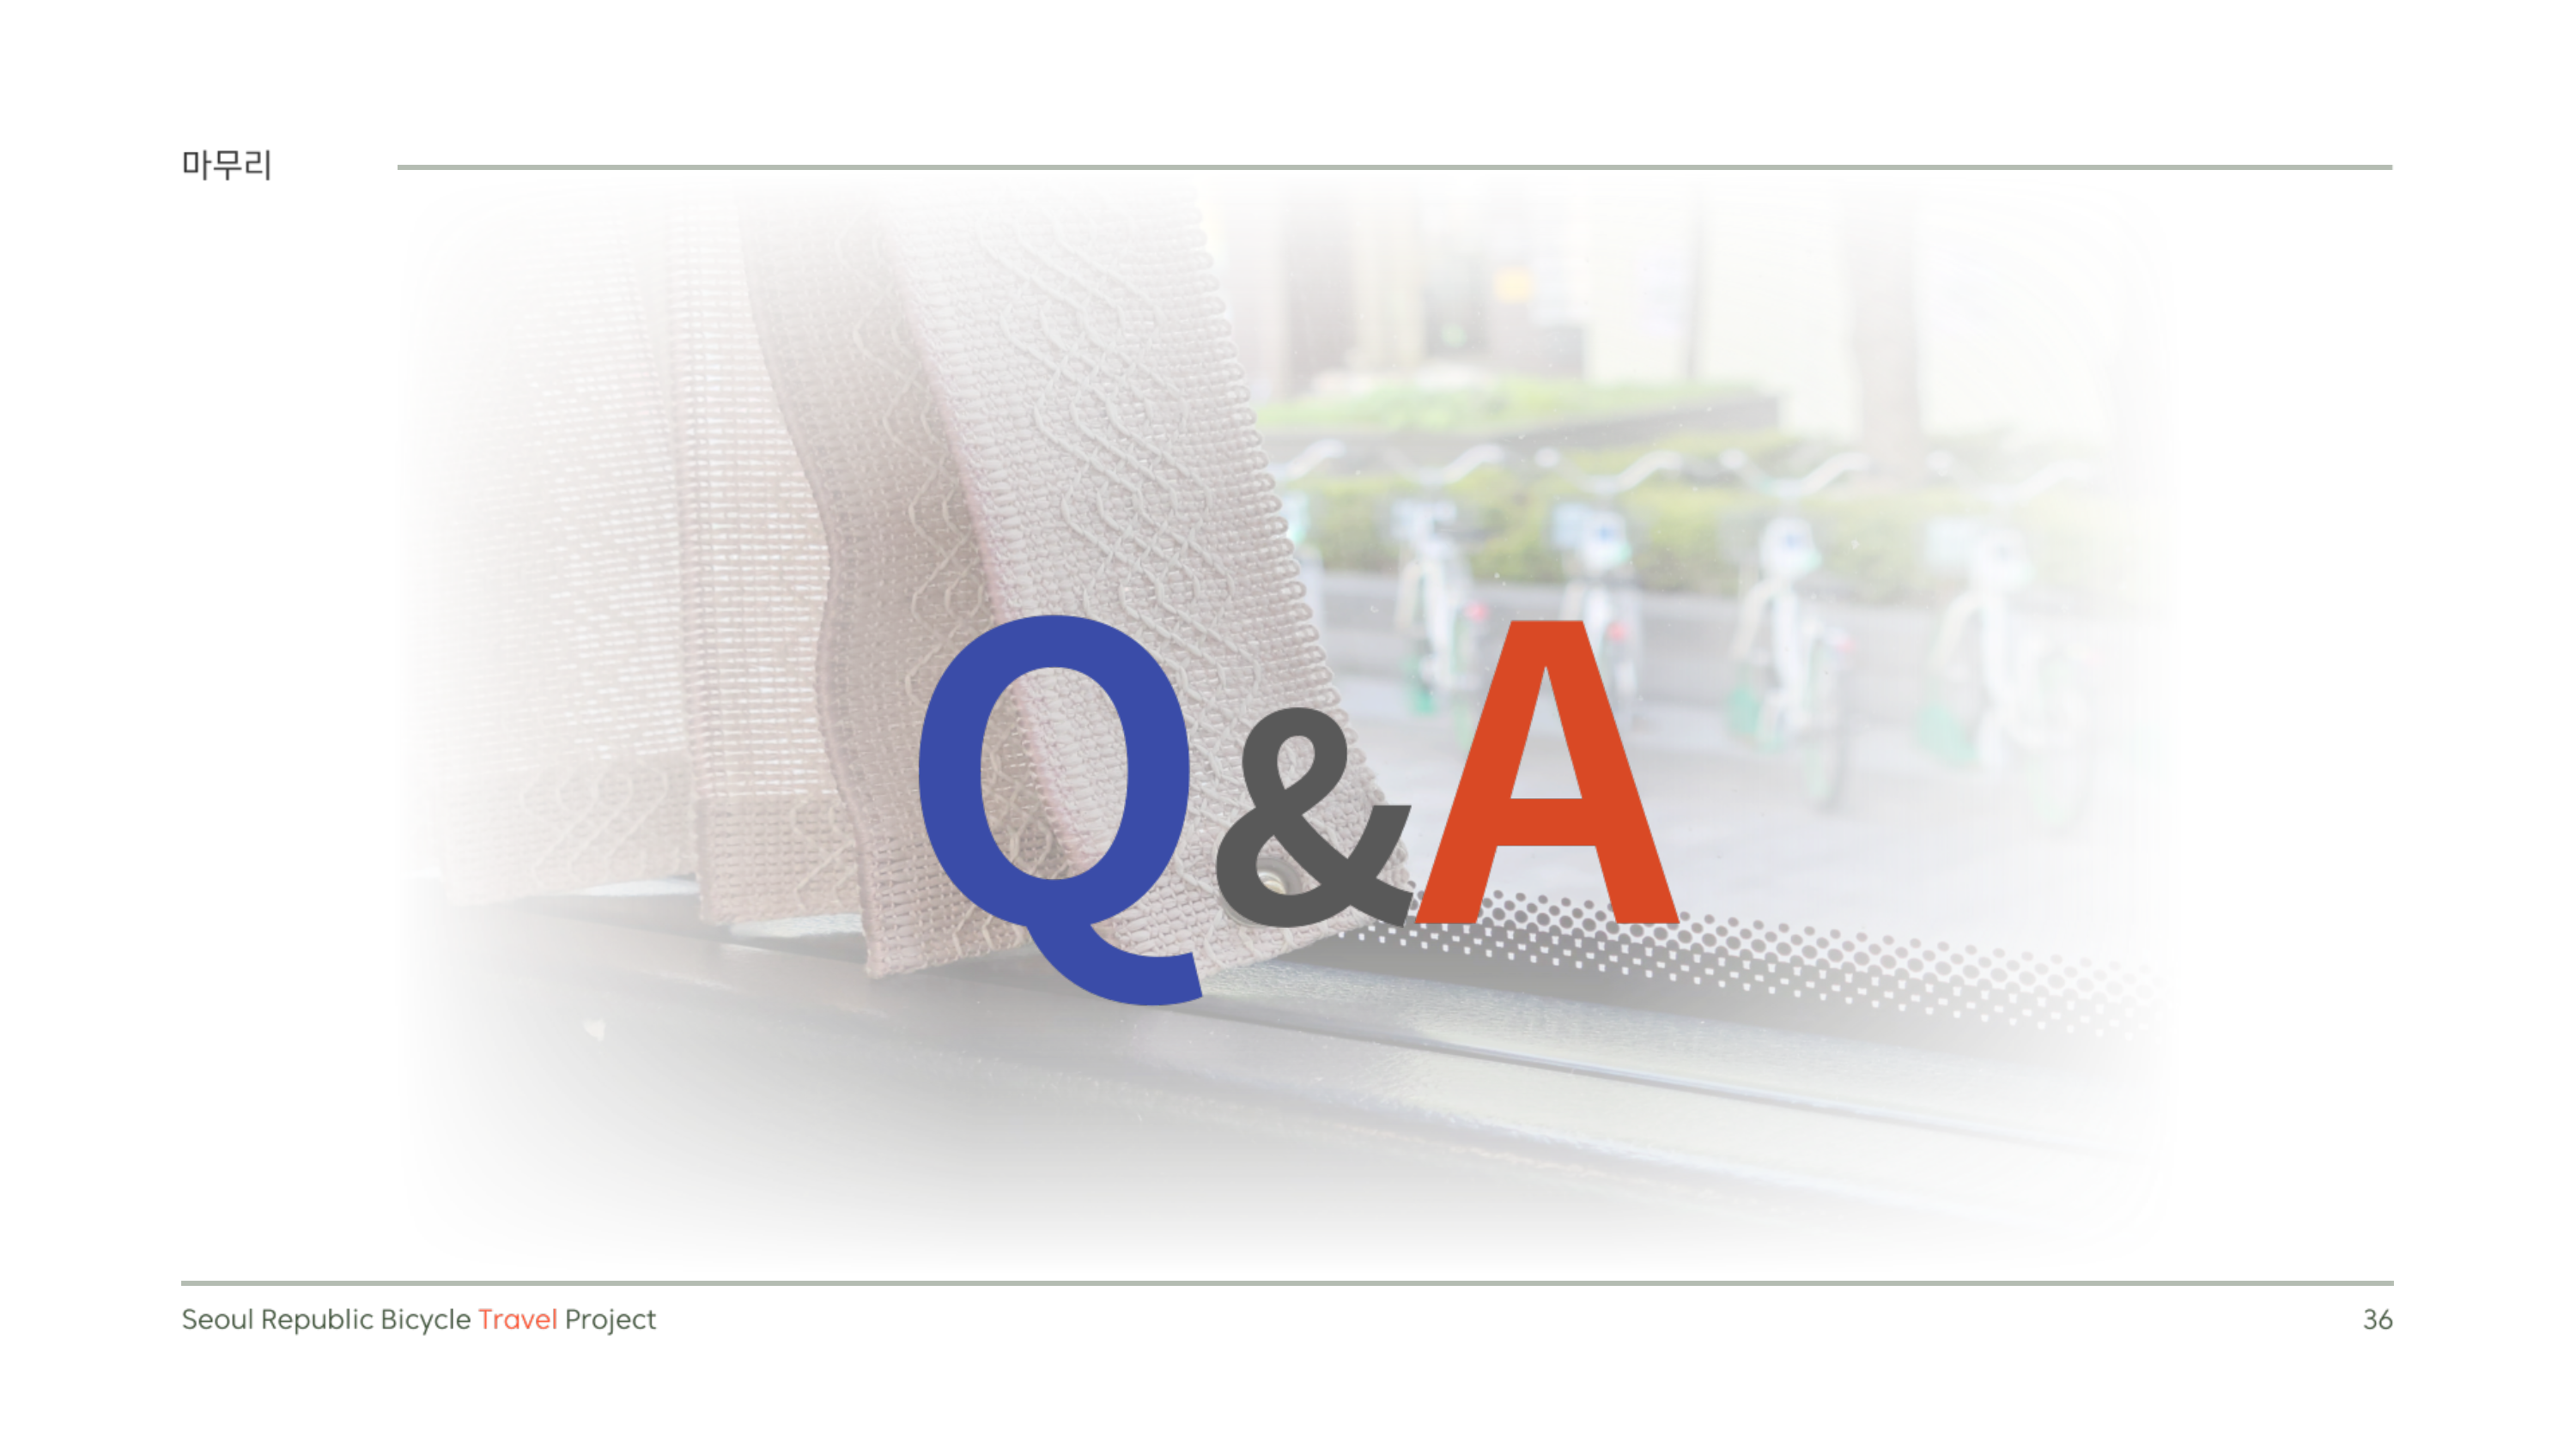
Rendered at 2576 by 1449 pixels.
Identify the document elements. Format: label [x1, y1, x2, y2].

picture [792, 406, 1882, 1191]
picture [2359, 1300, 2407, 1343]
text_box [398, 165, 2394, 170]
picture [175, 139, 285, 197]
picture [178, 1300, 668, 1350]
text_box [391, 173, 2184, 1276]
text_box [181, 1281, 2395, 1286]
